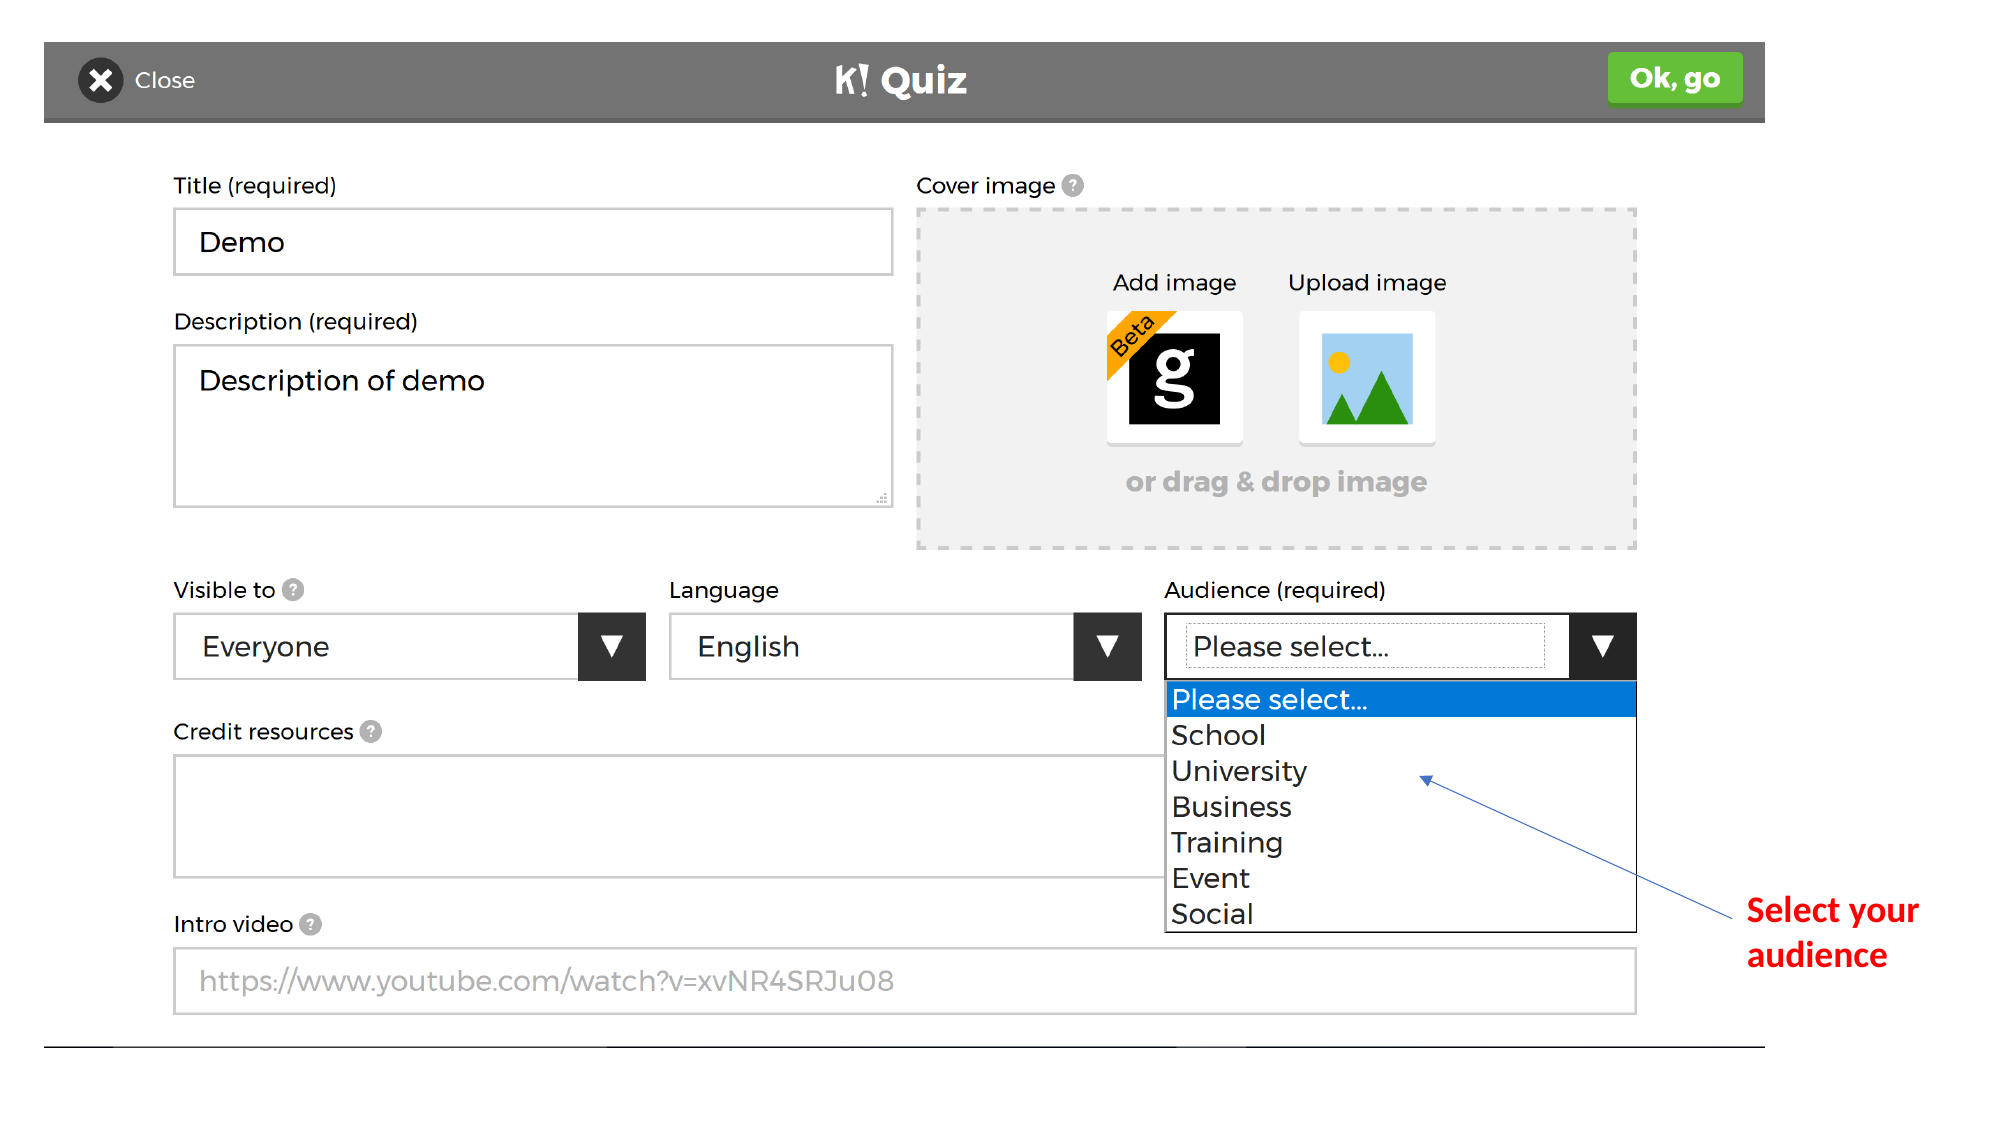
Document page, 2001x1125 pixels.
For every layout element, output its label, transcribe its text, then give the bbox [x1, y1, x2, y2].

picture [44, 42, 1765, 1049]
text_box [1419, 775, 1733, 919]
text_box Select your audience [1765, 877, 1978, 983]
